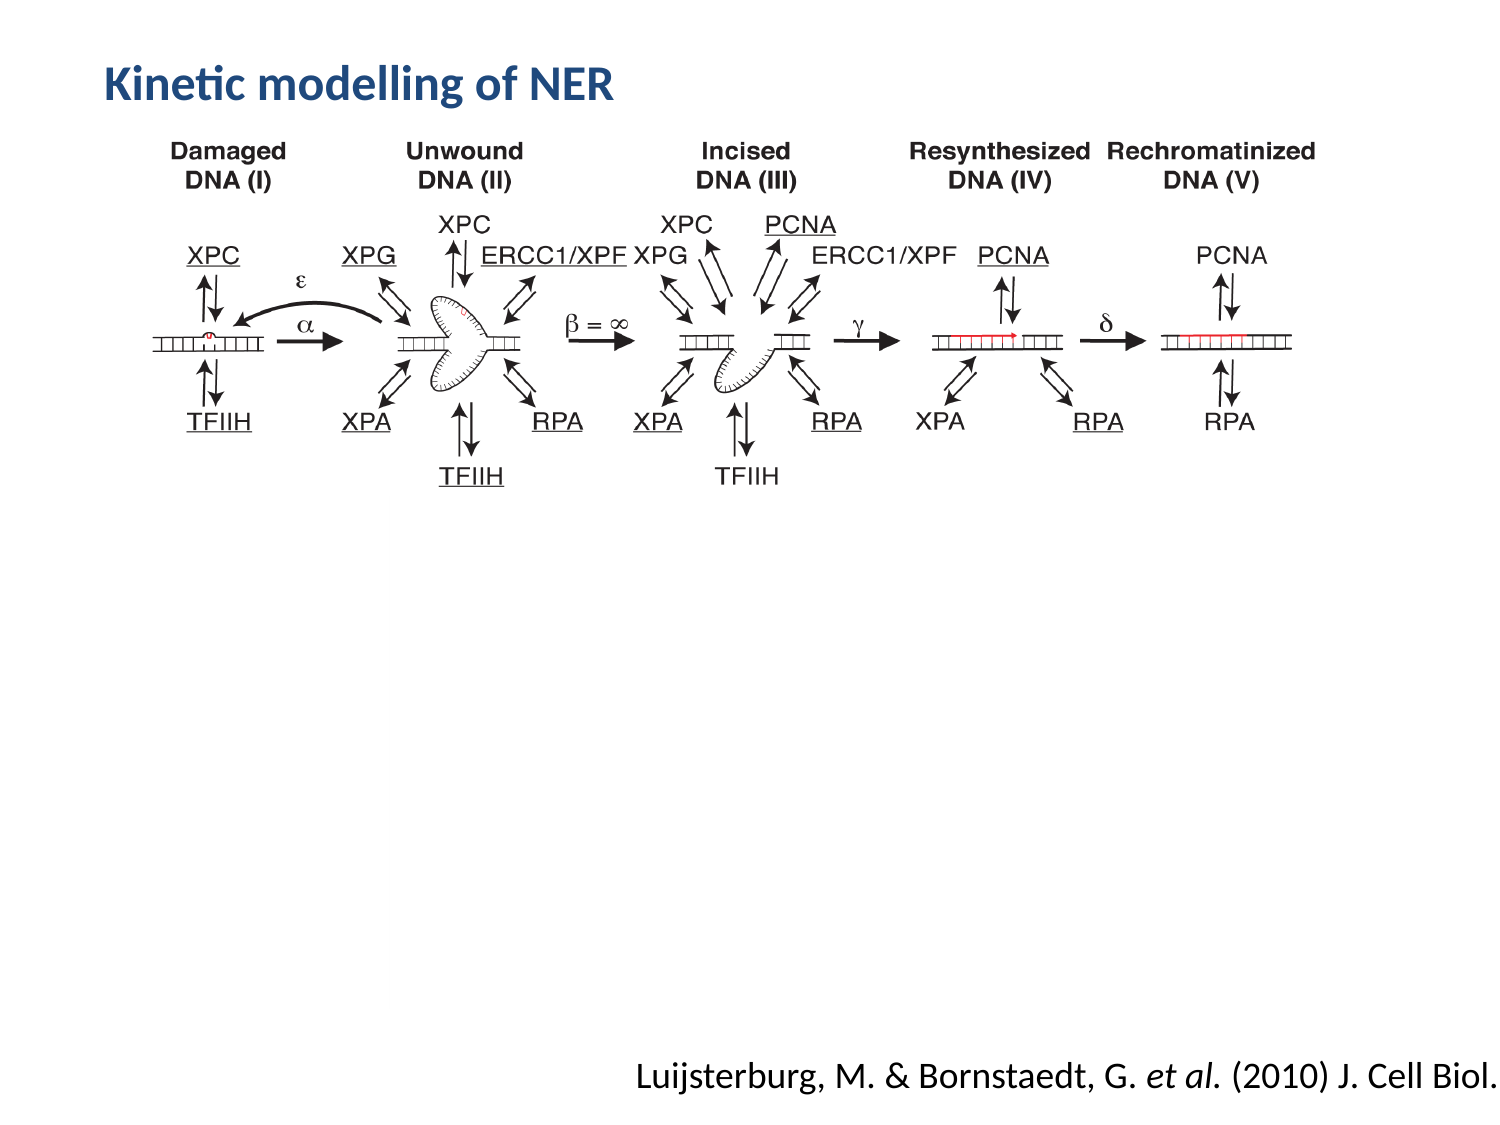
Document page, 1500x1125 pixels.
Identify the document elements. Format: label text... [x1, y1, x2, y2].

text_box Kinetic modelling of NER [89, 42, 1395, 118]
picture [140, 125, 1338, 1009]
text_box Luijsterburg, M. & Bornstaedt, G. et al. (2010) J. Cell Biol. [621, 1043, 1500, 1104]
